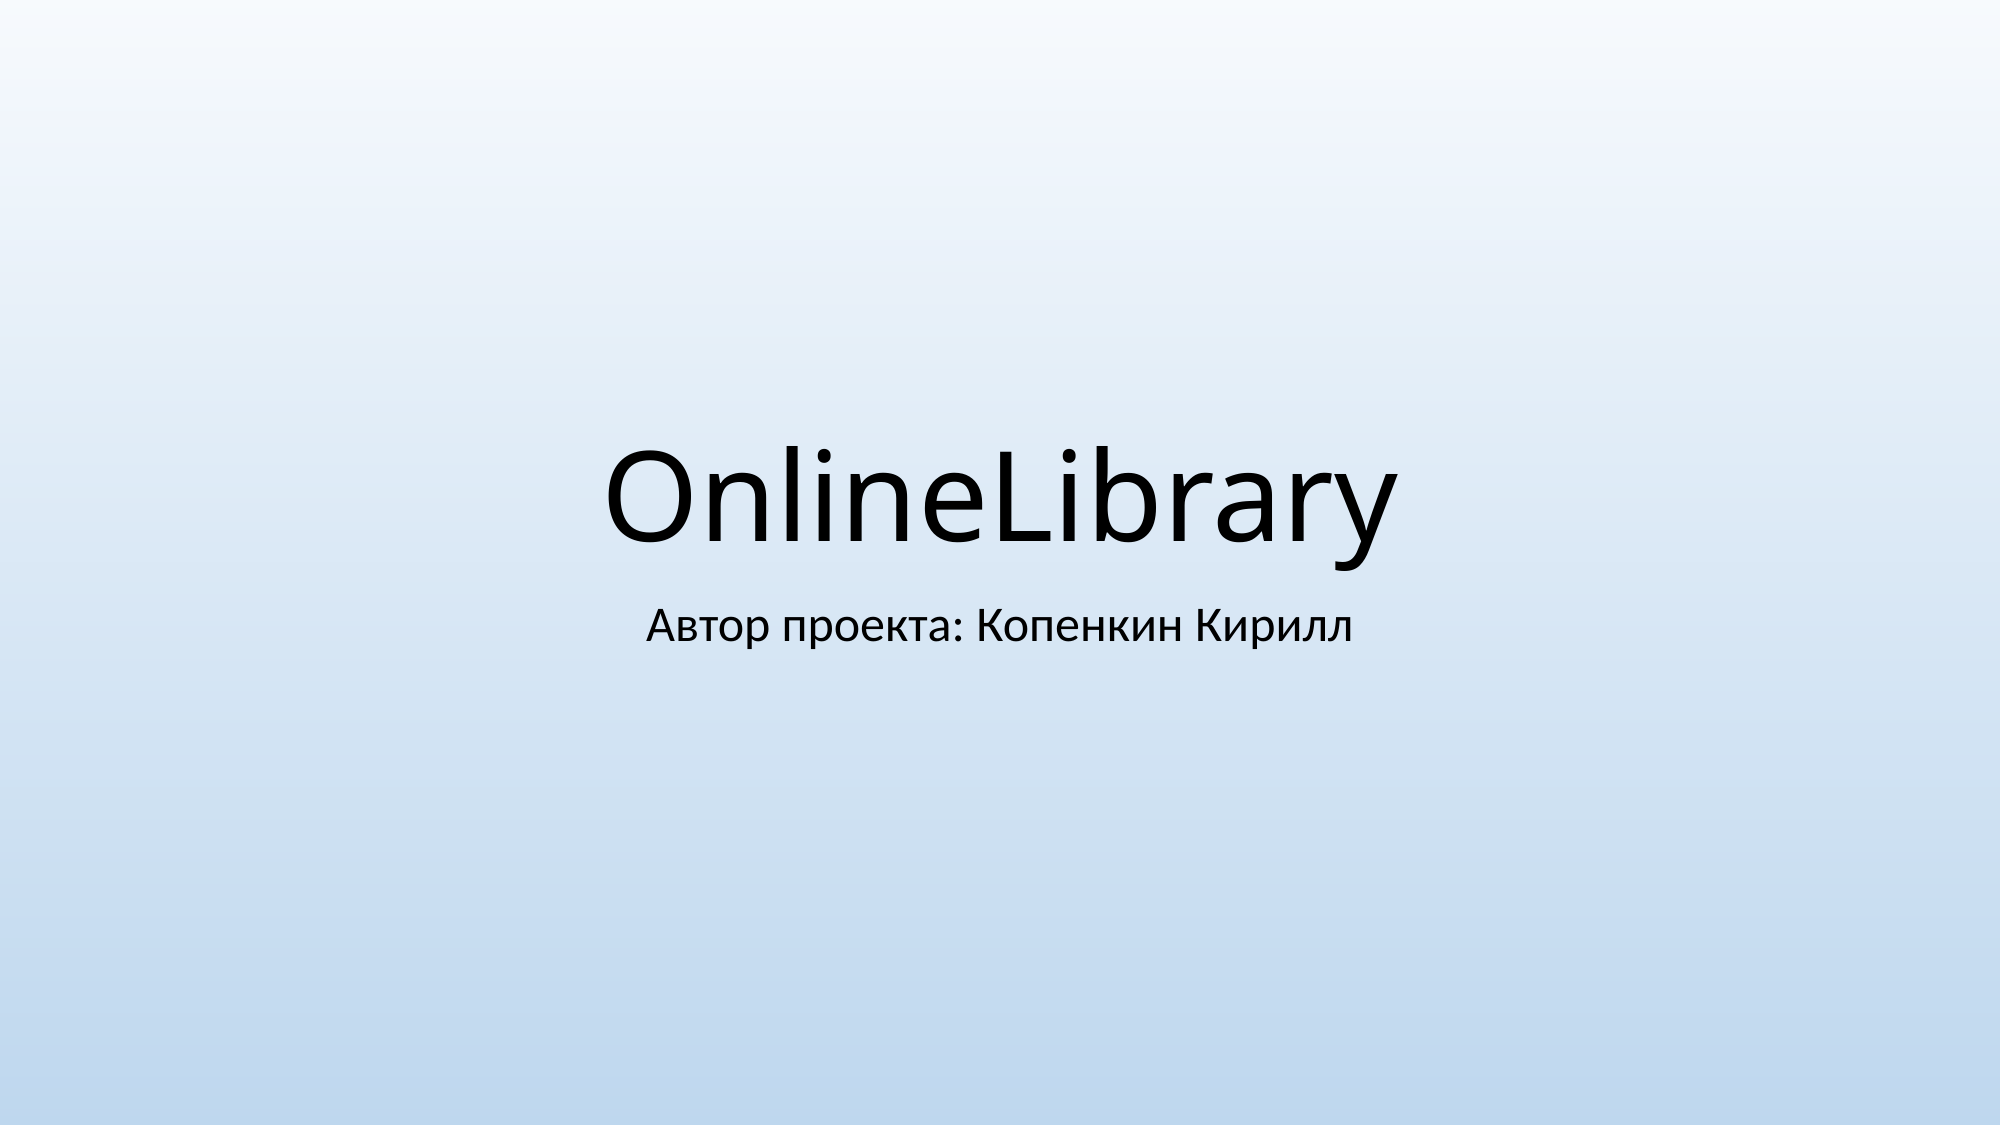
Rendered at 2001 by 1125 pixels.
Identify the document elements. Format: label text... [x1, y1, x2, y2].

title OnlineLibrary [249, 184, 1750, 576]
subtitle Автор проекта: Копенкин Кирилл [249, 590, 1750, 863]
